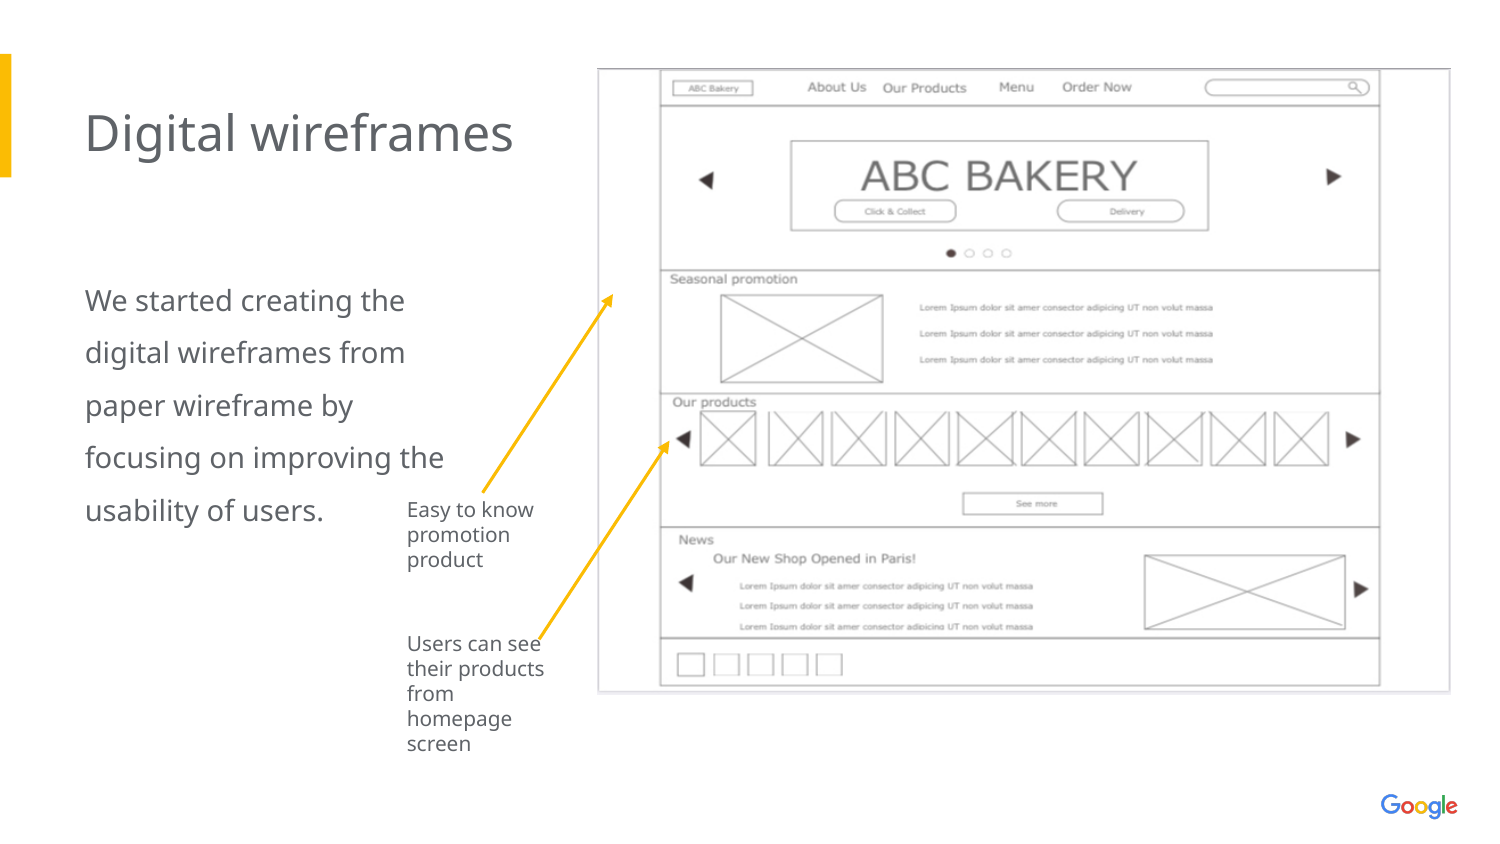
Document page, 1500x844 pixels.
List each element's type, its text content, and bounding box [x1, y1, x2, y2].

text_box We started creating the digital wireframes from paper wireframe by focusing on improving the usability of users. [84, 249, 483, 542]
picture [1381, 794, 1458, 820]
text_box Digital wireframes [84, 85, 592, 176]
picture [597, 68, 1452, 695]
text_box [538, 440, 670, 640]
text_box Users can see their products from homepage screen [391, 616, 573, 771]
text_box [482, 293, 614, 494]
text_box Easy to know promotion product [391, 482, 533, 587]
